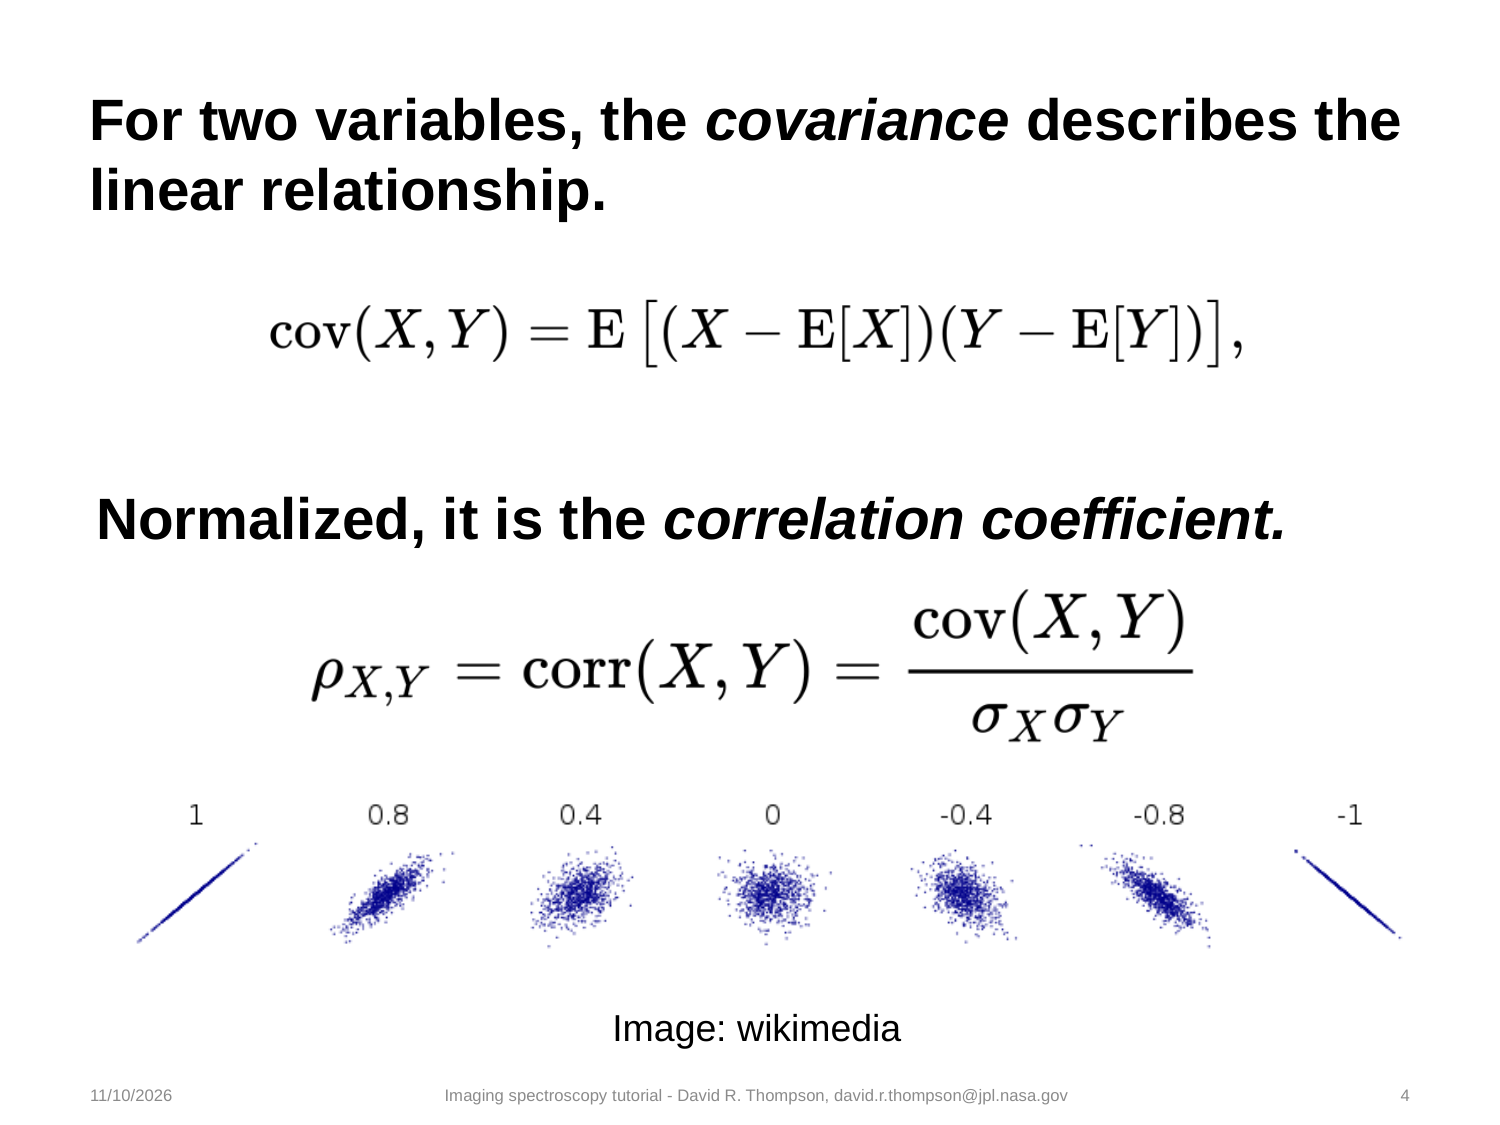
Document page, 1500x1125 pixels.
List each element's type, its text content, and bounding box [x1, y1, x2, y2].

footer Imaging spectroscopy tutorial - David R. Thompson, david.r.thompson@jpl.nasa.gov [309, 1065, 1205, 1125]
picture [80, 793, 1426, 989]
text_box Normalized, it is the correlation coefficient. [81, 473, 1433, 546]
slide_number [75, 1065, 297, 1125]
picture [268, 295, 1246, 372]
text_box Image: wikimedia [597, 997, 917, 1057]
slide_number 4 [1217, 1065, 1425, 1125]
title For two variables, the covariance describes the linear relationship. [74, 74, 1425, 146]
picture [308, 581, 1214, 749]
